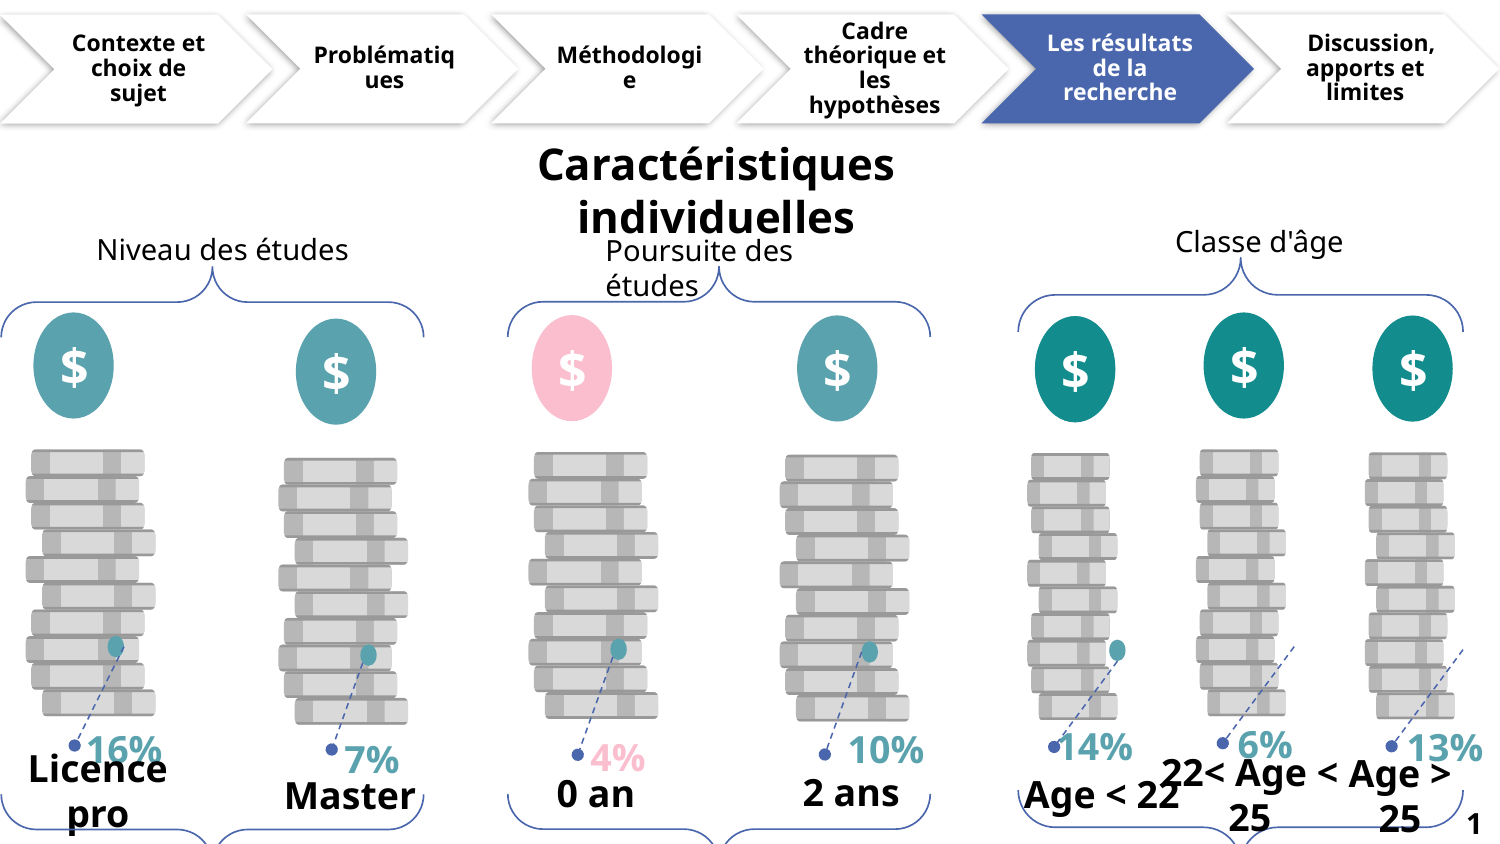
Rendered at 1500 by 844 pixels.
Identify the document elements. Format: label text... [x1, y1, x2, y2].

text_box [958, 315, 1122, 844]
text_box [0, 0, 1500, 138]
text_box [1023, 266, 1459, 312]
text_box [14, 274, 417, 844]
text_box Niveau des études [77, 223, 368, 274]
text_box Classe d'âge [1160, 216, 1392, 266]
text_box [455, 314, 713, 844]
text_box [1127, 312, 1300, 844]
text_box [518, 300, 921, 844]
text_box Poursuite des études [590, 225, 860, 310]
text_box Caractéristiques individuelles [427, 166, 1006, 212]
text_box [1296, 315, 1500, 844]
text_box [0, 312, 215, 844]
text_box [233, 318, 450, 821]
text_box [734, 315, 955, 818]
